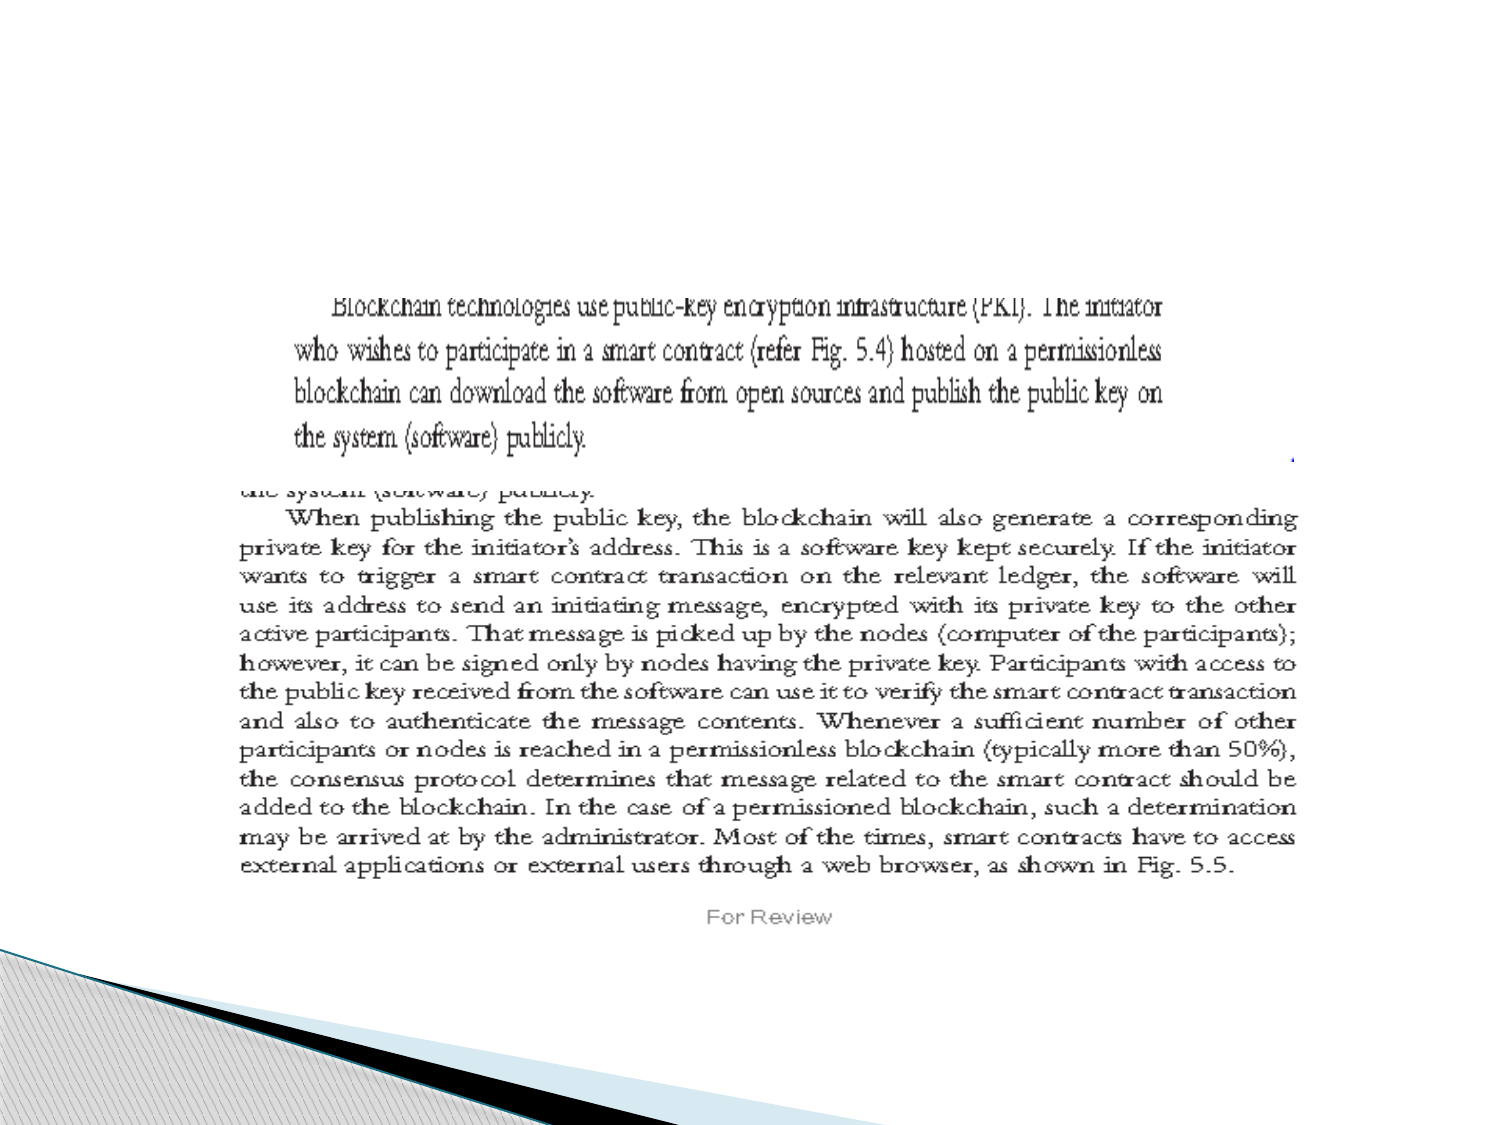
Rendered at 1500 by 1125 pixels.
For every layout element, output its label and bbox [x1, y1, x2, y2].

picture [182, 491, 1329, 930]
picture [242, 298, 1294, 462]
